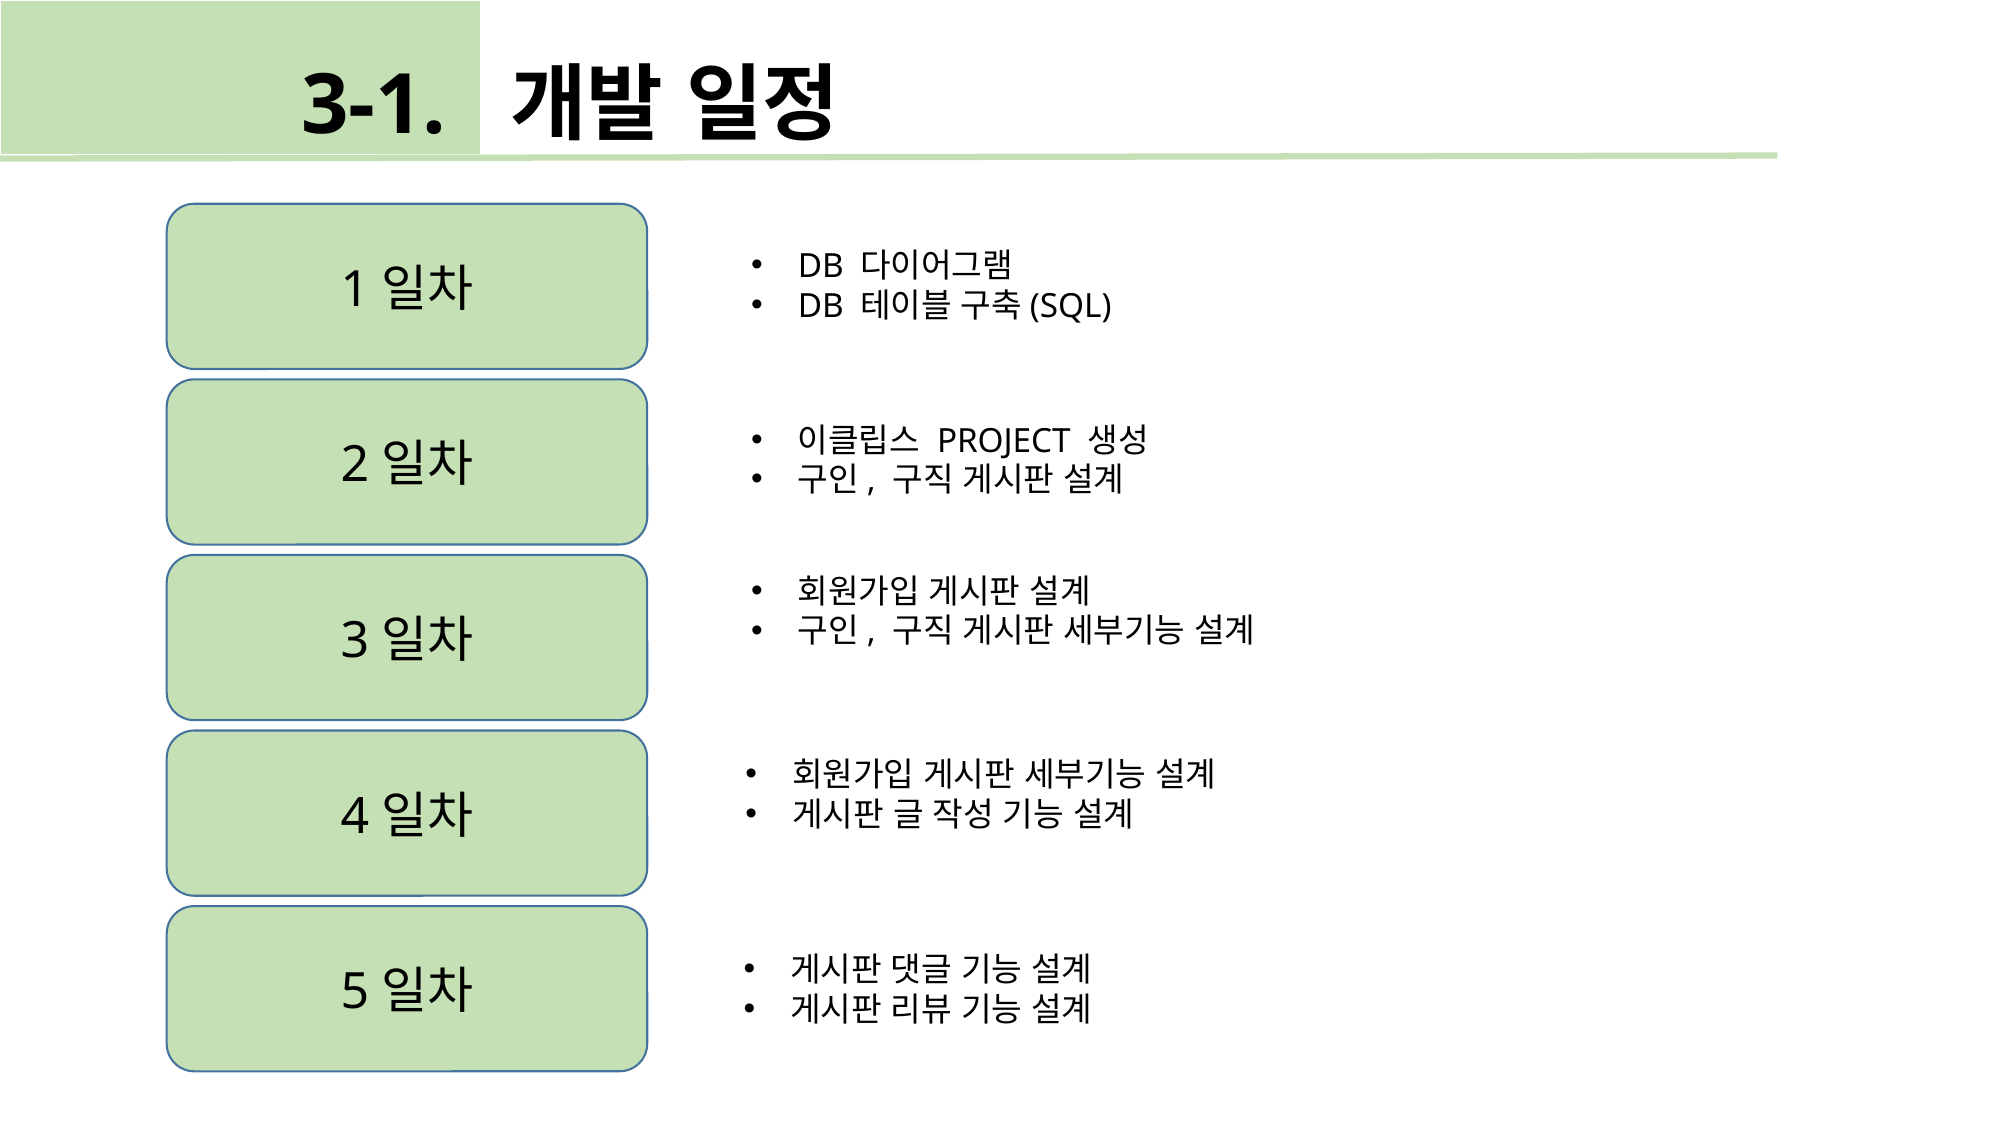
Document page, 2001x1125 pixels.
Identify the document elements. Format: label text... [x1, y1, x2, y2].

text_box 회원가입 게시판 세부기능 설계 게시판 글 작성 기능 설계 [730, 746, 1458, 841]
text_box 이클립스 PROJECT 생성 구인, 구직 게시판 설계 [736, 411, 1463, 506]
text_box [0, 0, 482, 155]
text_box 회원가입 게시판 설계 구인, 구직 게시판 세부기능 설계 [736, 562, 1463, 657]
text_box 4일차 [165, 729, 649, 897]
text_box 3일차 [165, 553, 649, 722]
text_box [0, 155, 1778, 159]
text_box 게시판 댓글 기능 설계 게시판 리뷰 기능 설계 [728, 940, 1455, 1036]
text_box 1일차 [165, 202, 649, 371]
text_box 2일차 [165, 378, 649, 546]
text_box 5일차 [165, 905, 649, 1073]
text_box 3-1. 개발 일정 [286, 42, 855, 155]
text_box DB 다이어그램 DB 테이블 구축(SQL) [736, 236, 1463, 332]
